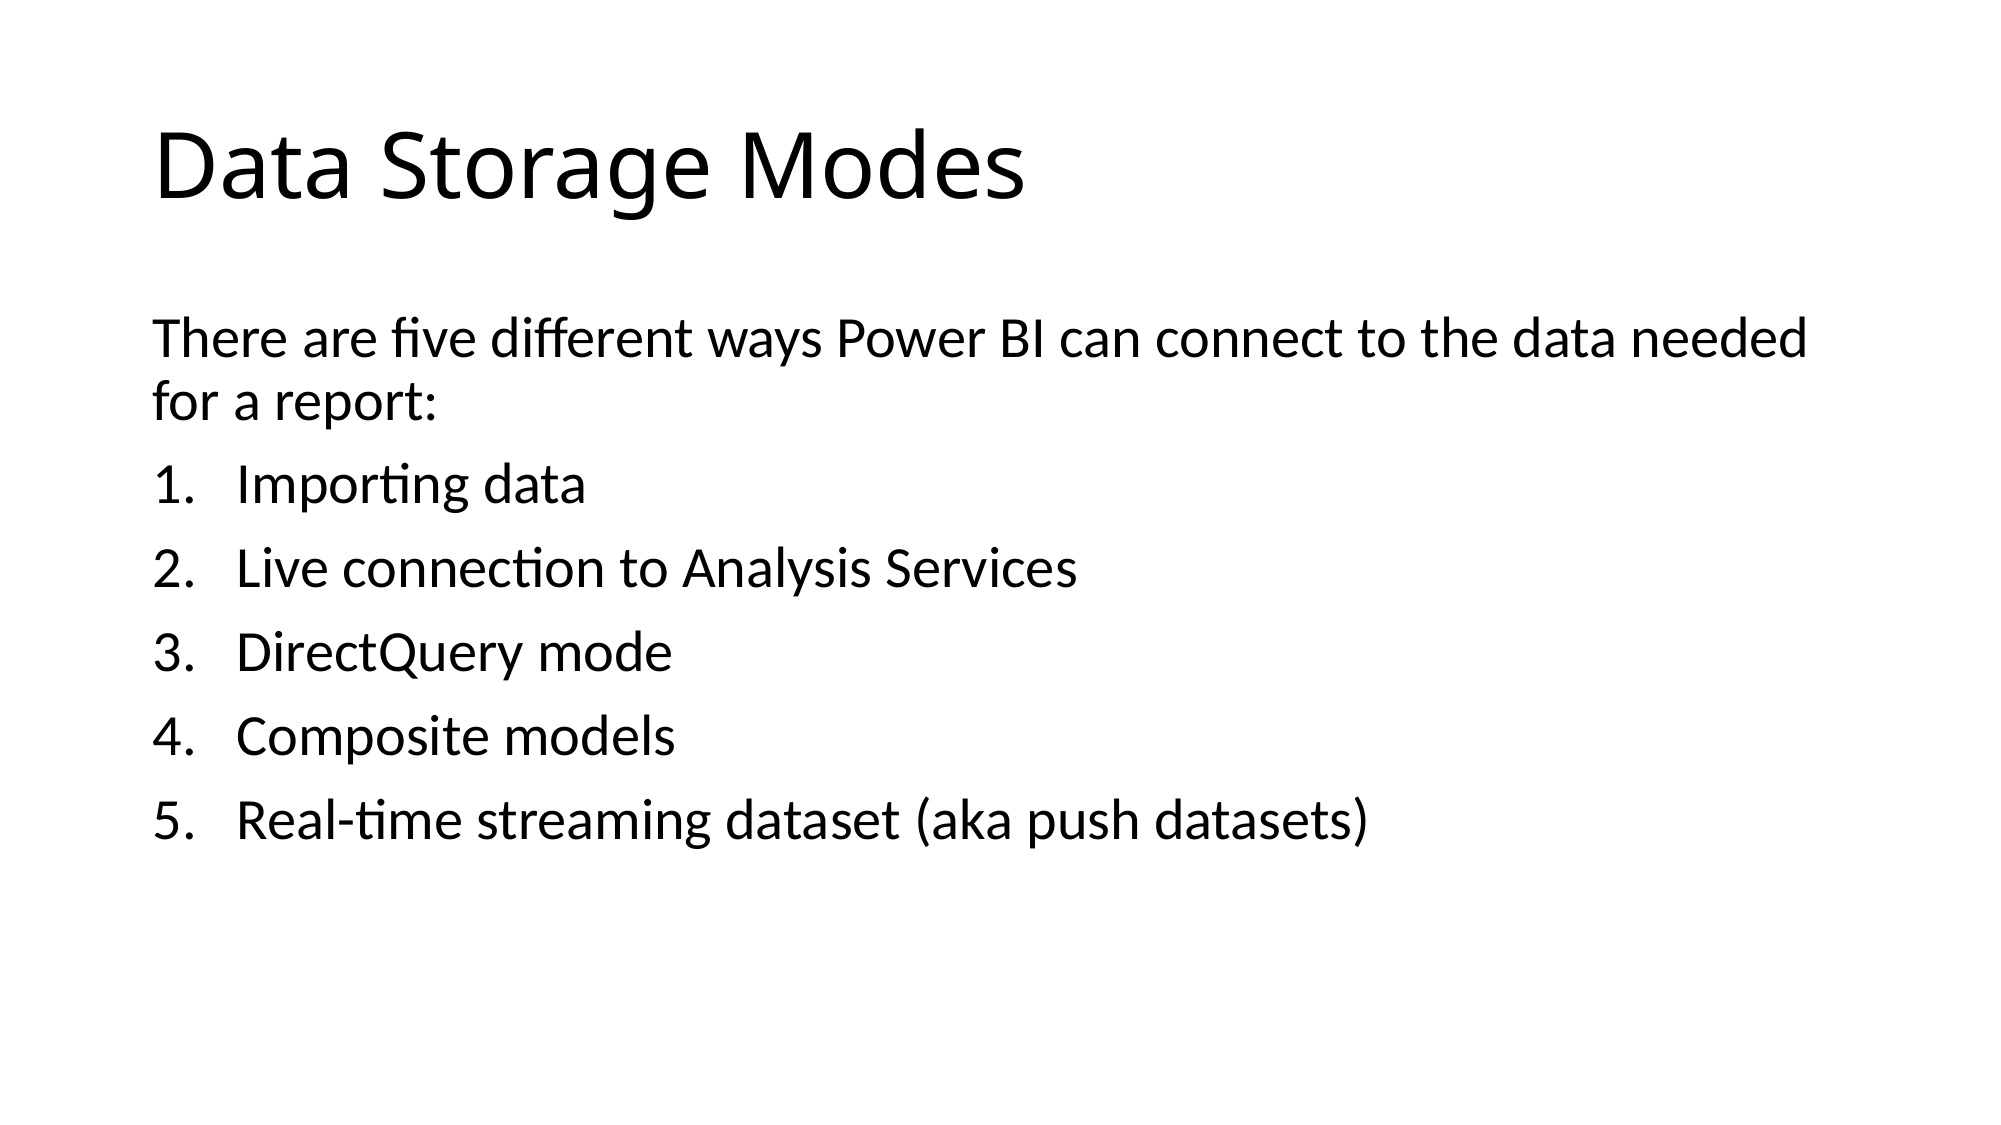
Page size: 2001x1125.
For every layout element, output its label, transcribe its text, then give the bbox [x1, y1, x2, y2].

title Data Storage Modes [137, 59, 1863, 278]
list There are five different ways Power BI can connect to the data needed for a report: Importing data Live connection to Analysis Services DirectQuery mode Composite models Real-time streaming dataset (aka push datasets) [137, 299, 1863, 1014]
